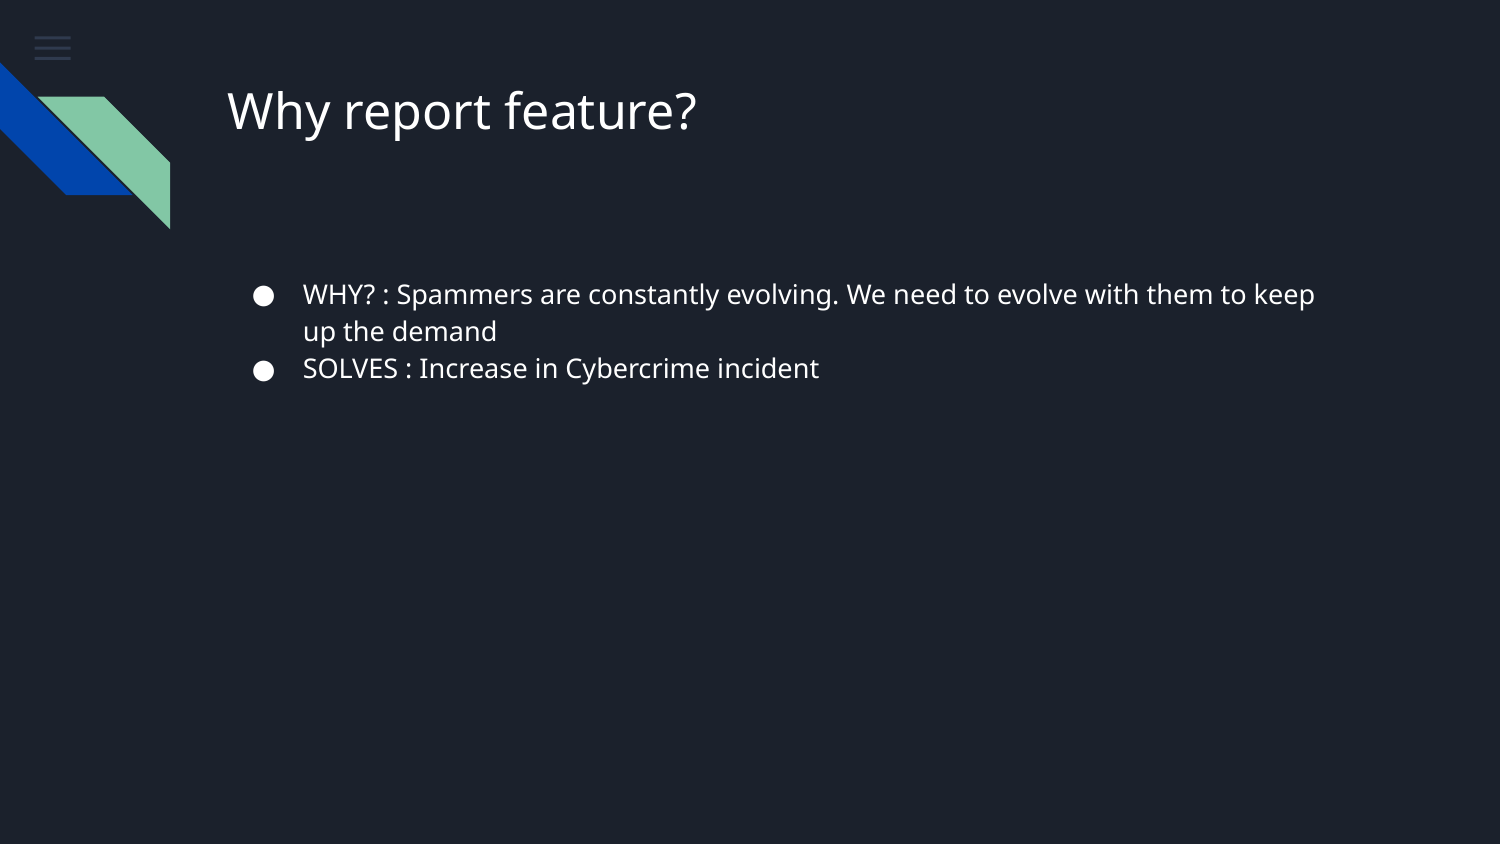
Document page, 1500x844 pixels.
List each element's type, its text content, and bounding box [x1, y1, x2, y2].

list WHY? : Spammers are constantly evolving. We need to evolve with them to keep up the demand SOLVES : Increase in Cybercrime incident [212, 257, 1368, 735]
title Why report feature? [212, 64, 1368, 215]
